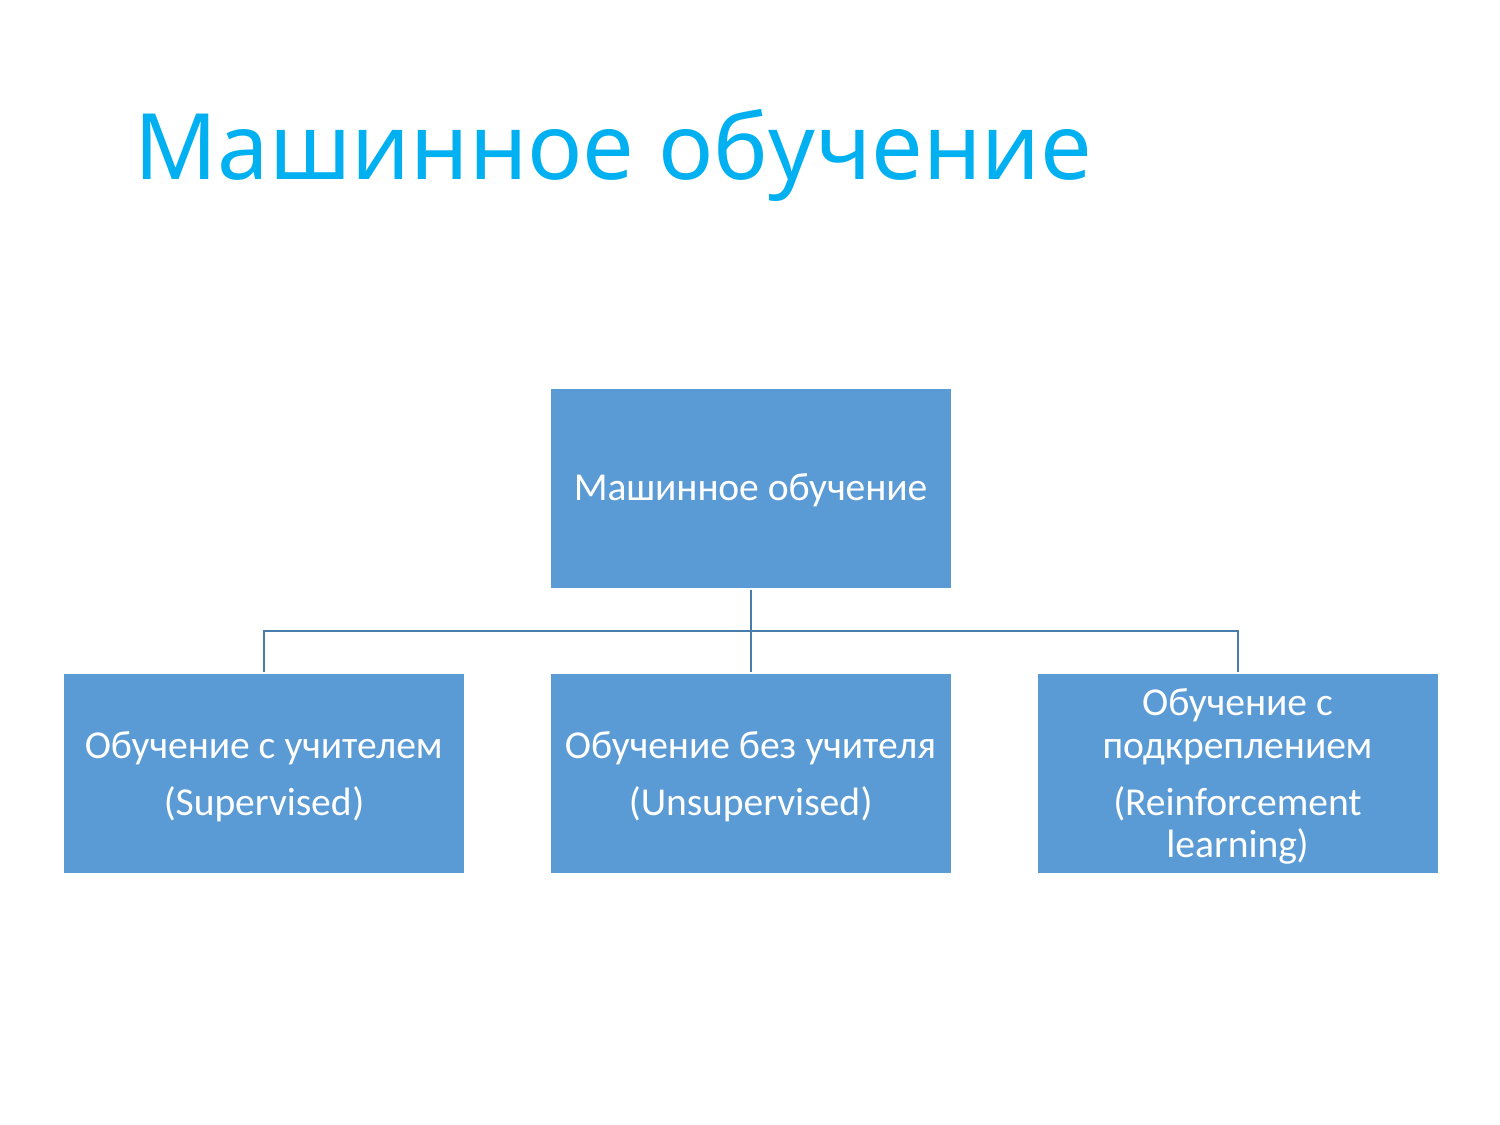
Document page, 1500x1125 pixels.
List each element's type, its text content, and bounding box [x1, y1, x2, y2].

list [62, 204, 1439, 1057]
title Машинное обучение [119, 68, 1414, 204]
